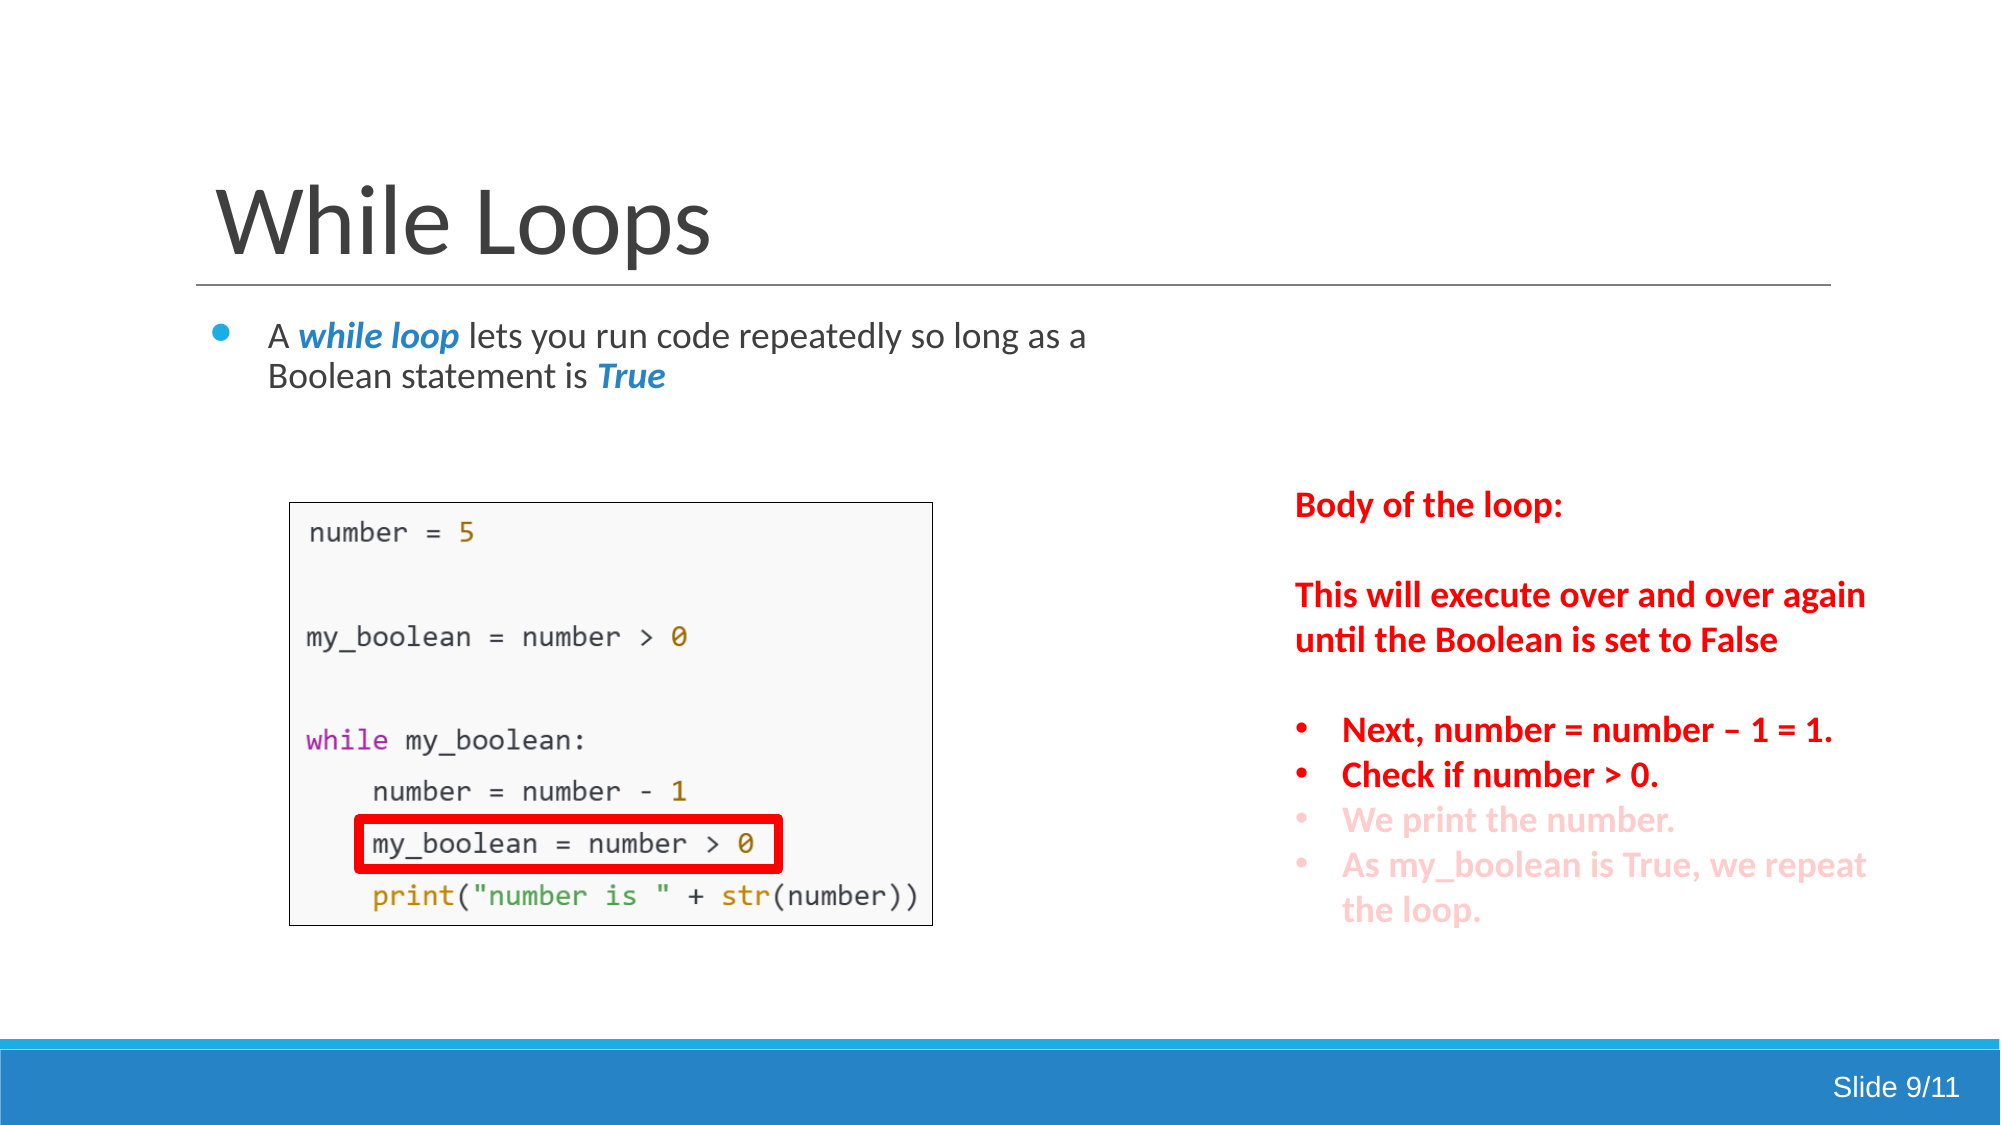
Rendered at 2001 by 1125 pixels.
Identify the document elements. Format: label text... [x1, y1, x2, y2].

text_box Slide 9/11 [1817, 1053, 2000, 1125]
text_box A while loop lets you run code repeatedly so long as a Boolean statement is True [192, 308, 1127, 870]
text_box Body of the loop: This will execute over and over again until the Boolean is set to False Next, number = number – 1 = 1. Check if number > 0. We print the number. As my_boolean is True, we repeat the loop. [1280, 465, 1925, 946]
picture [288, 502, 933, 926]
title While Loops [200, 44, 1850, 283]
